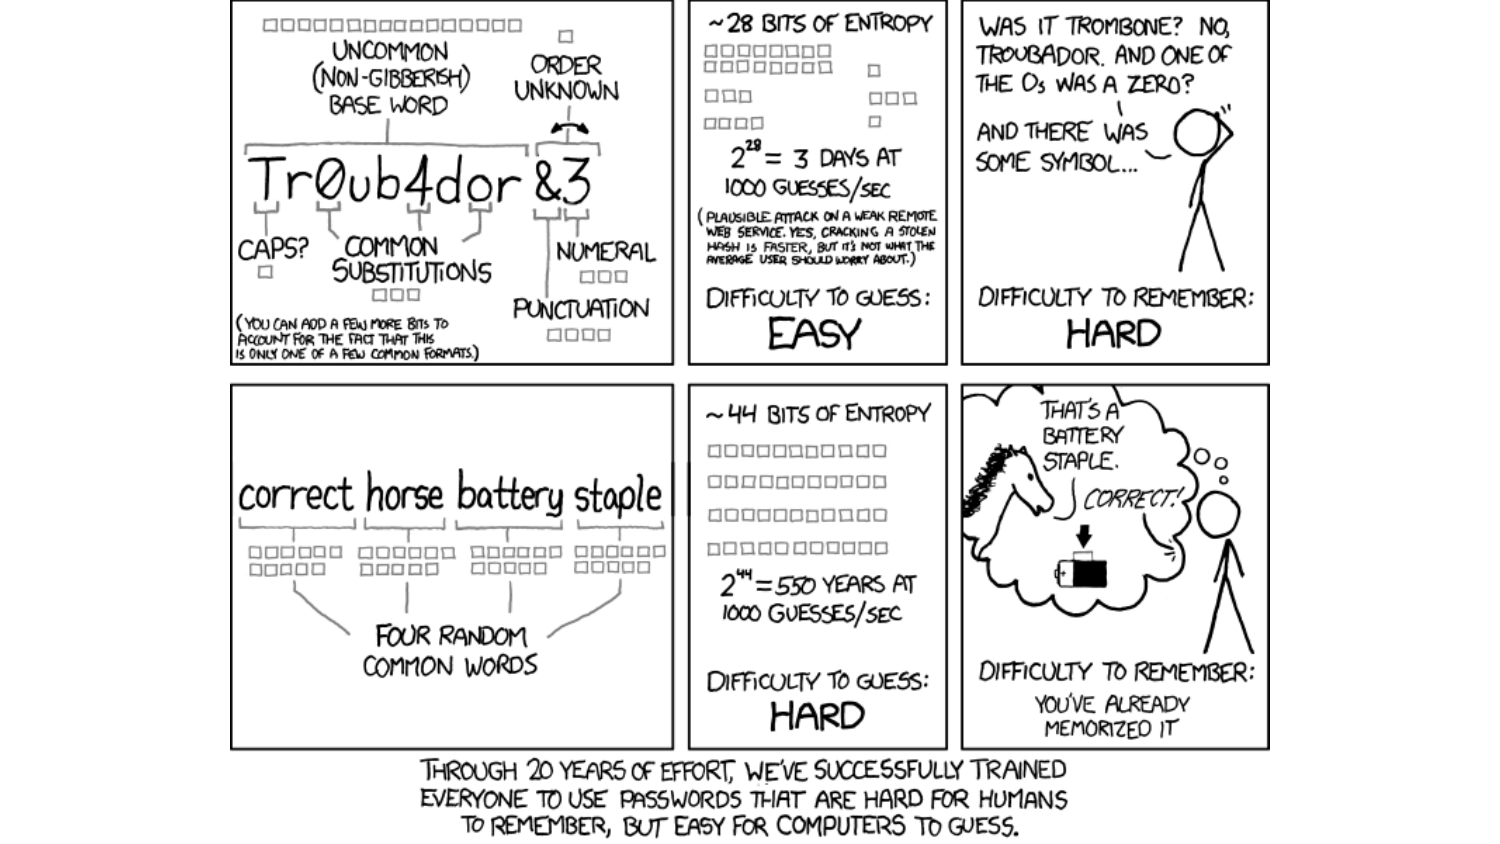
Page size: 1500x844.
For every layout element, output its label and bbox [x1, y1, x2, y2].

picture [230, 0, 1270, 844]
